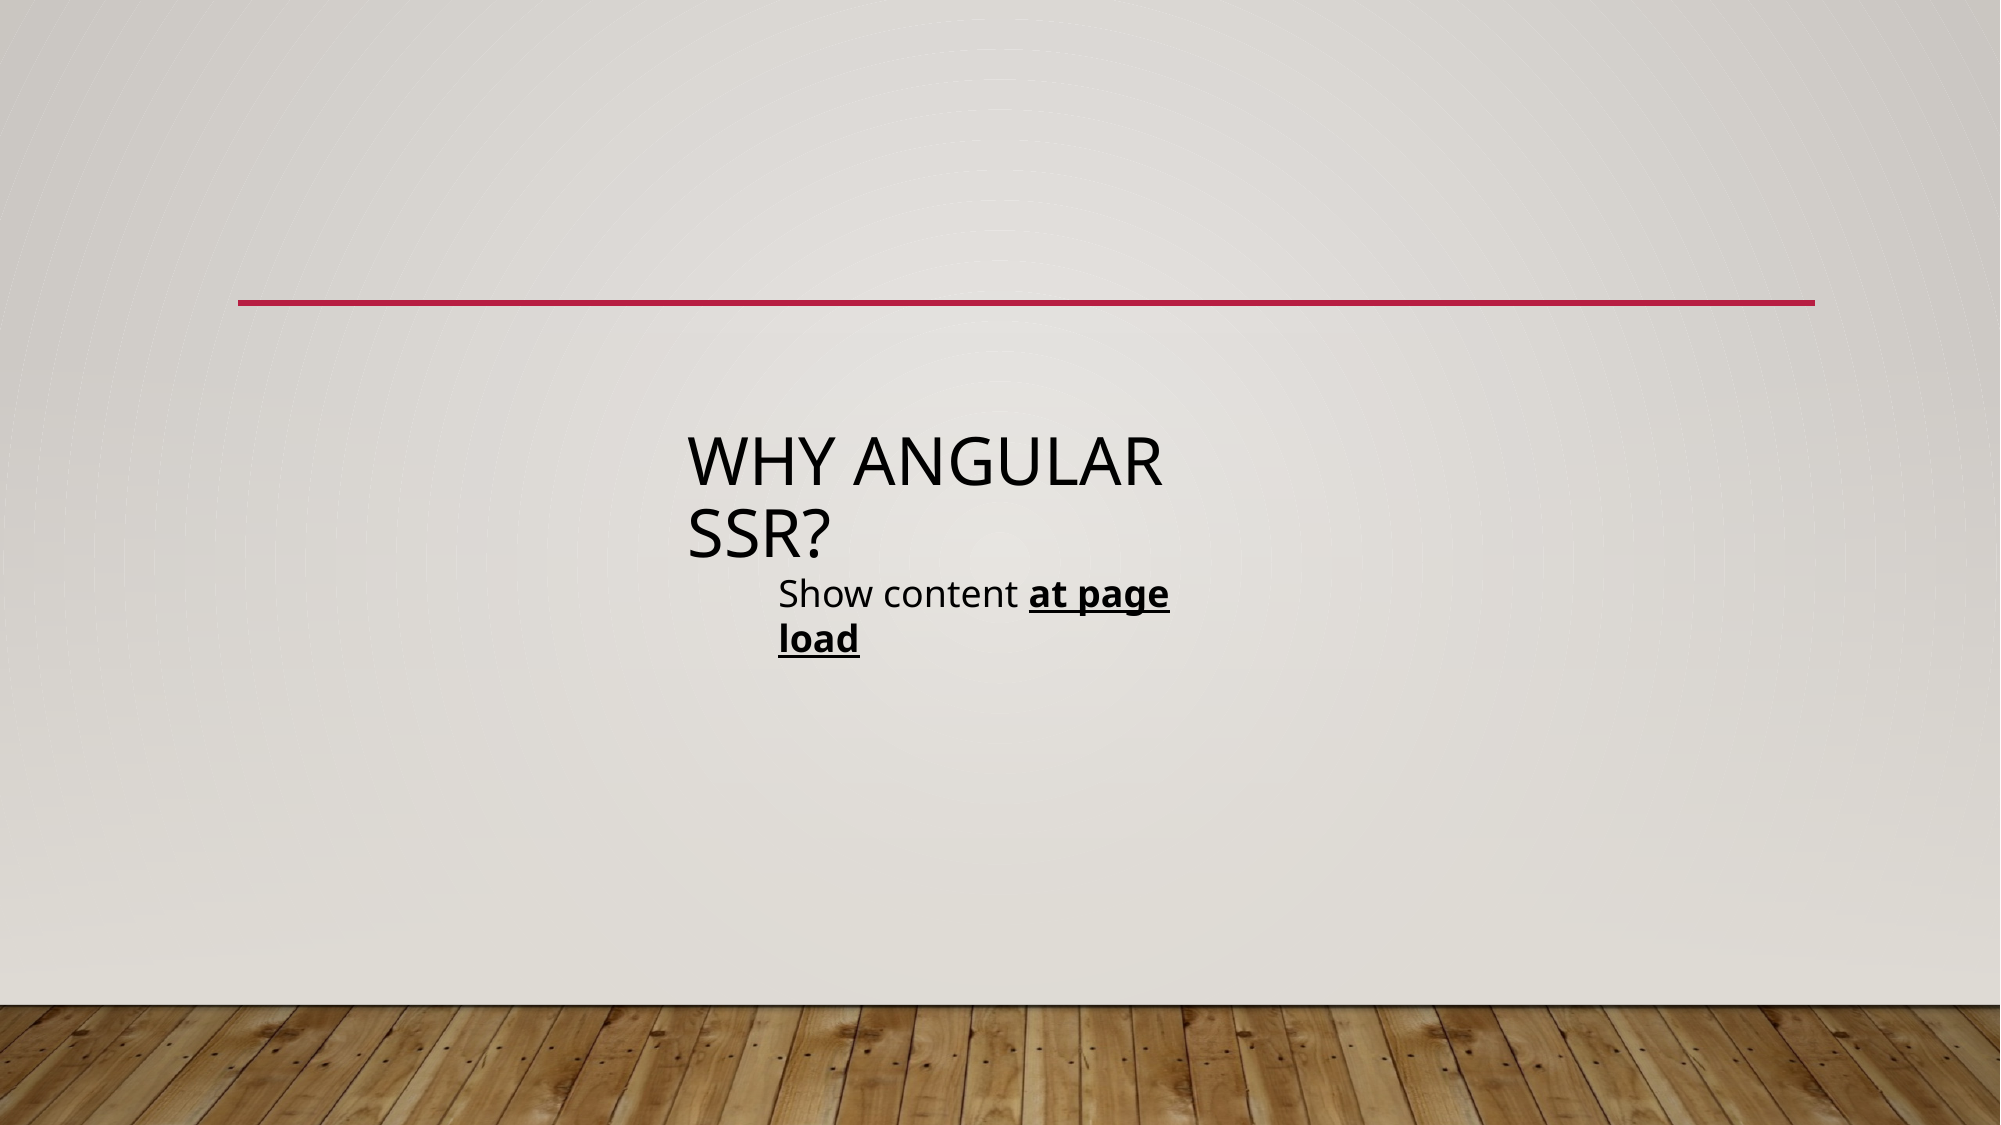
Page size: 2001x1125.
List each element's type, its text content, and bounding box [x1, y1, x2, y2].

text_box Show content at page load [763, 562, 1237, 668]
picture [0, 1005, 2000, 1125]
title WHY Angular SSR? [672, 420, 1328, 593]
